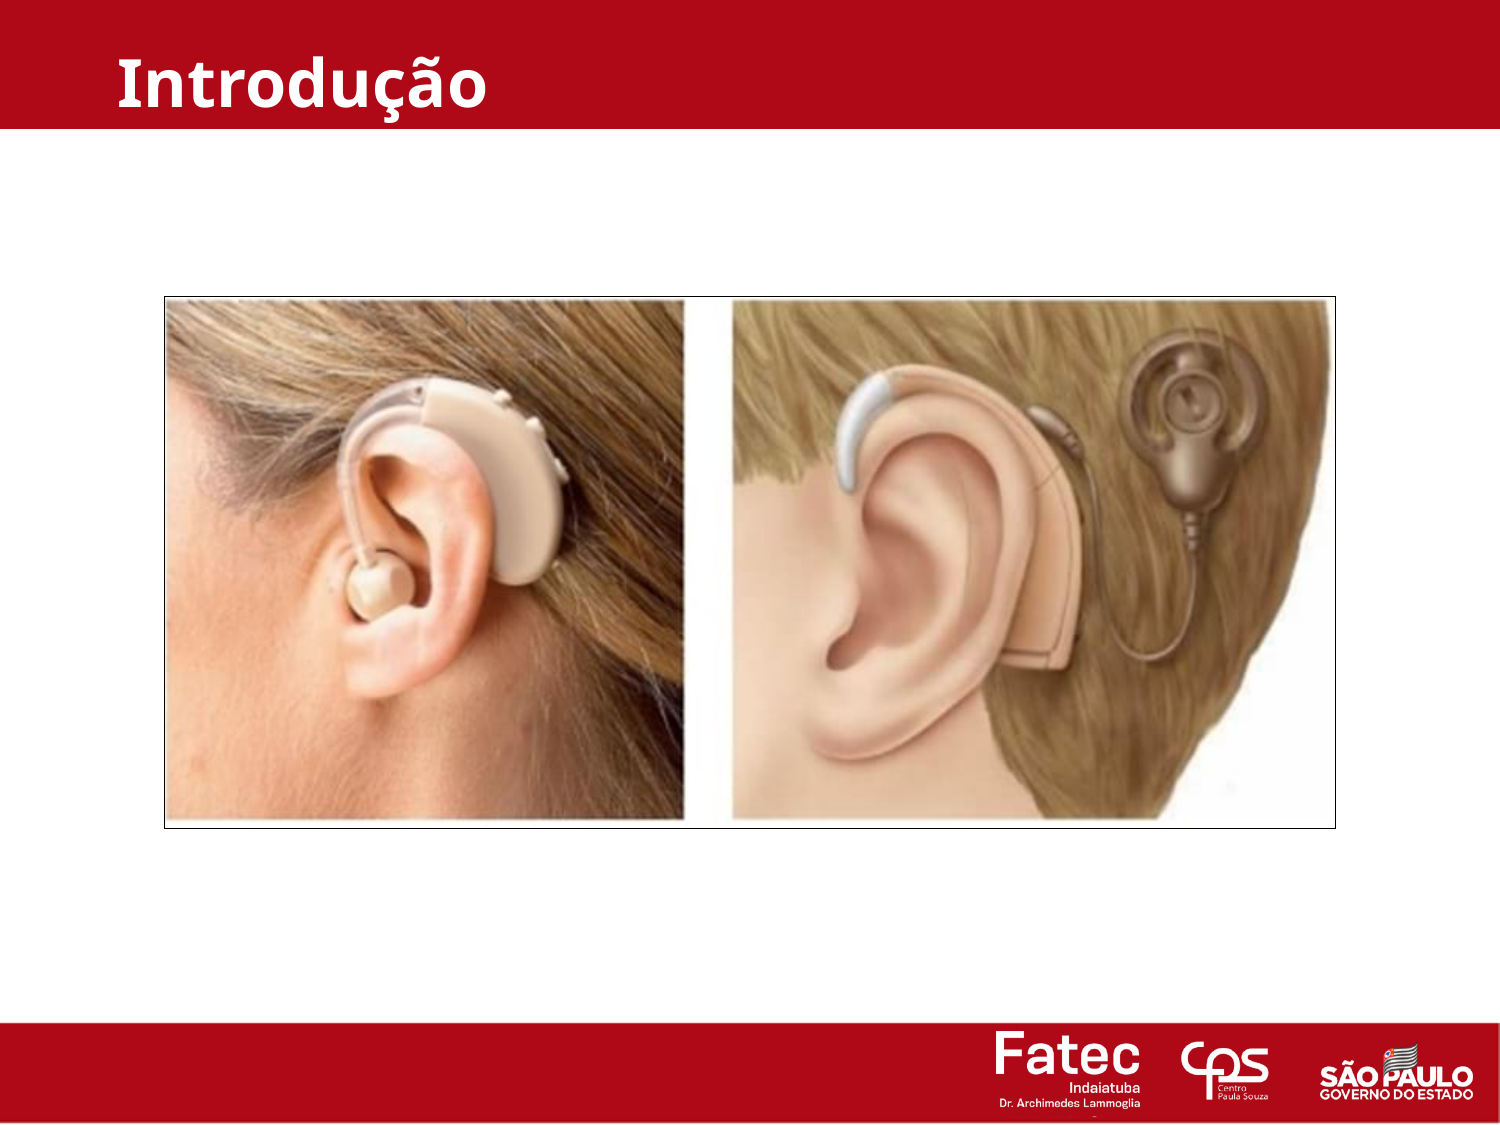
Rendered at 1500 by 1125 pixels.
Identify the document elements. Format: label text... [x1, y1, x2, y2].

text_box [0, 0, 1500, 130]
picture [0, 130, 1500, 1125]
text_box Introdução [103, 0, 1397, 129]
